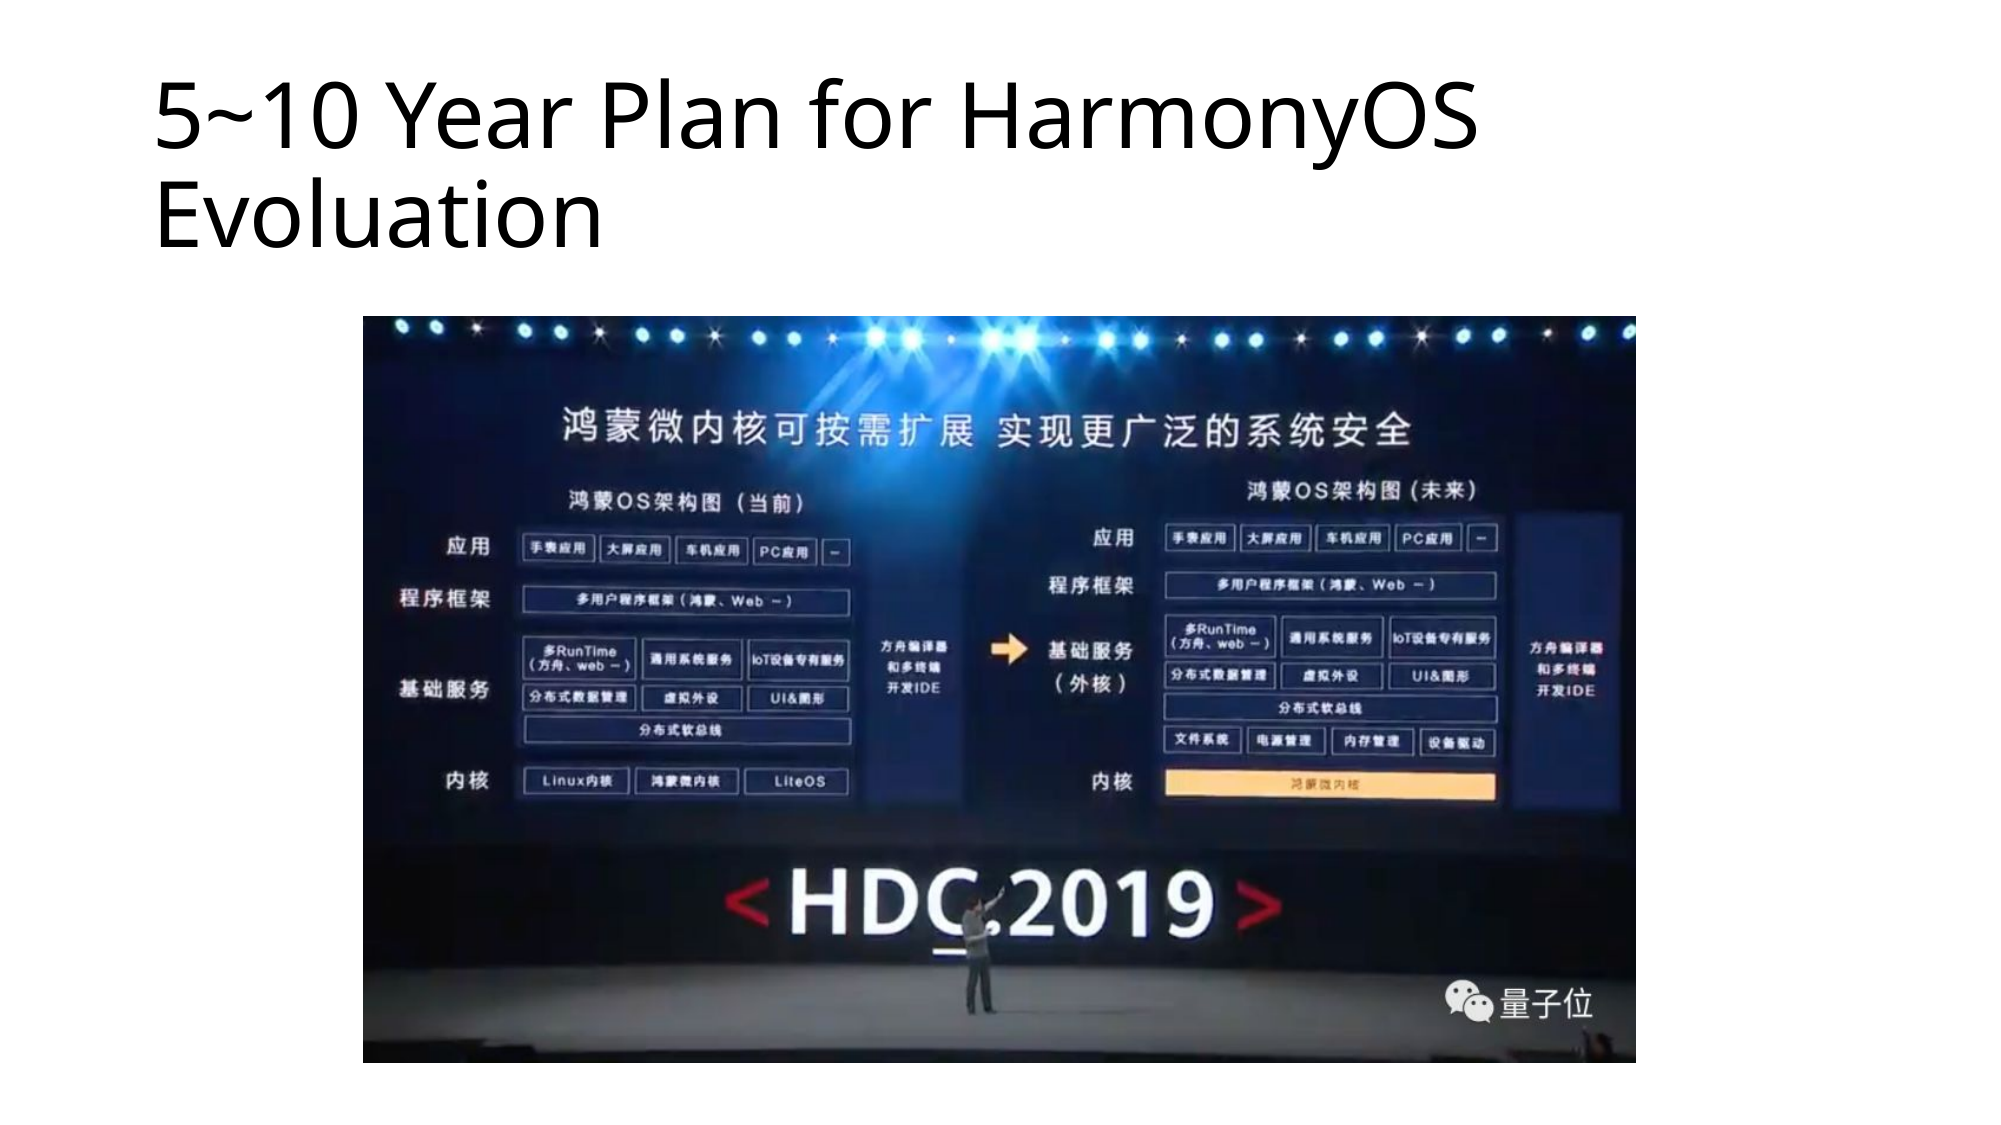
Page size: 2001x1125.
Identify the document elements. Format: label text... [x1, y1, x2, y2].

title 5~10 Year Plan for HarmonyOS Evoluation [137, 59, 1863, 278]
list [363, 316, 1636, 1063]
